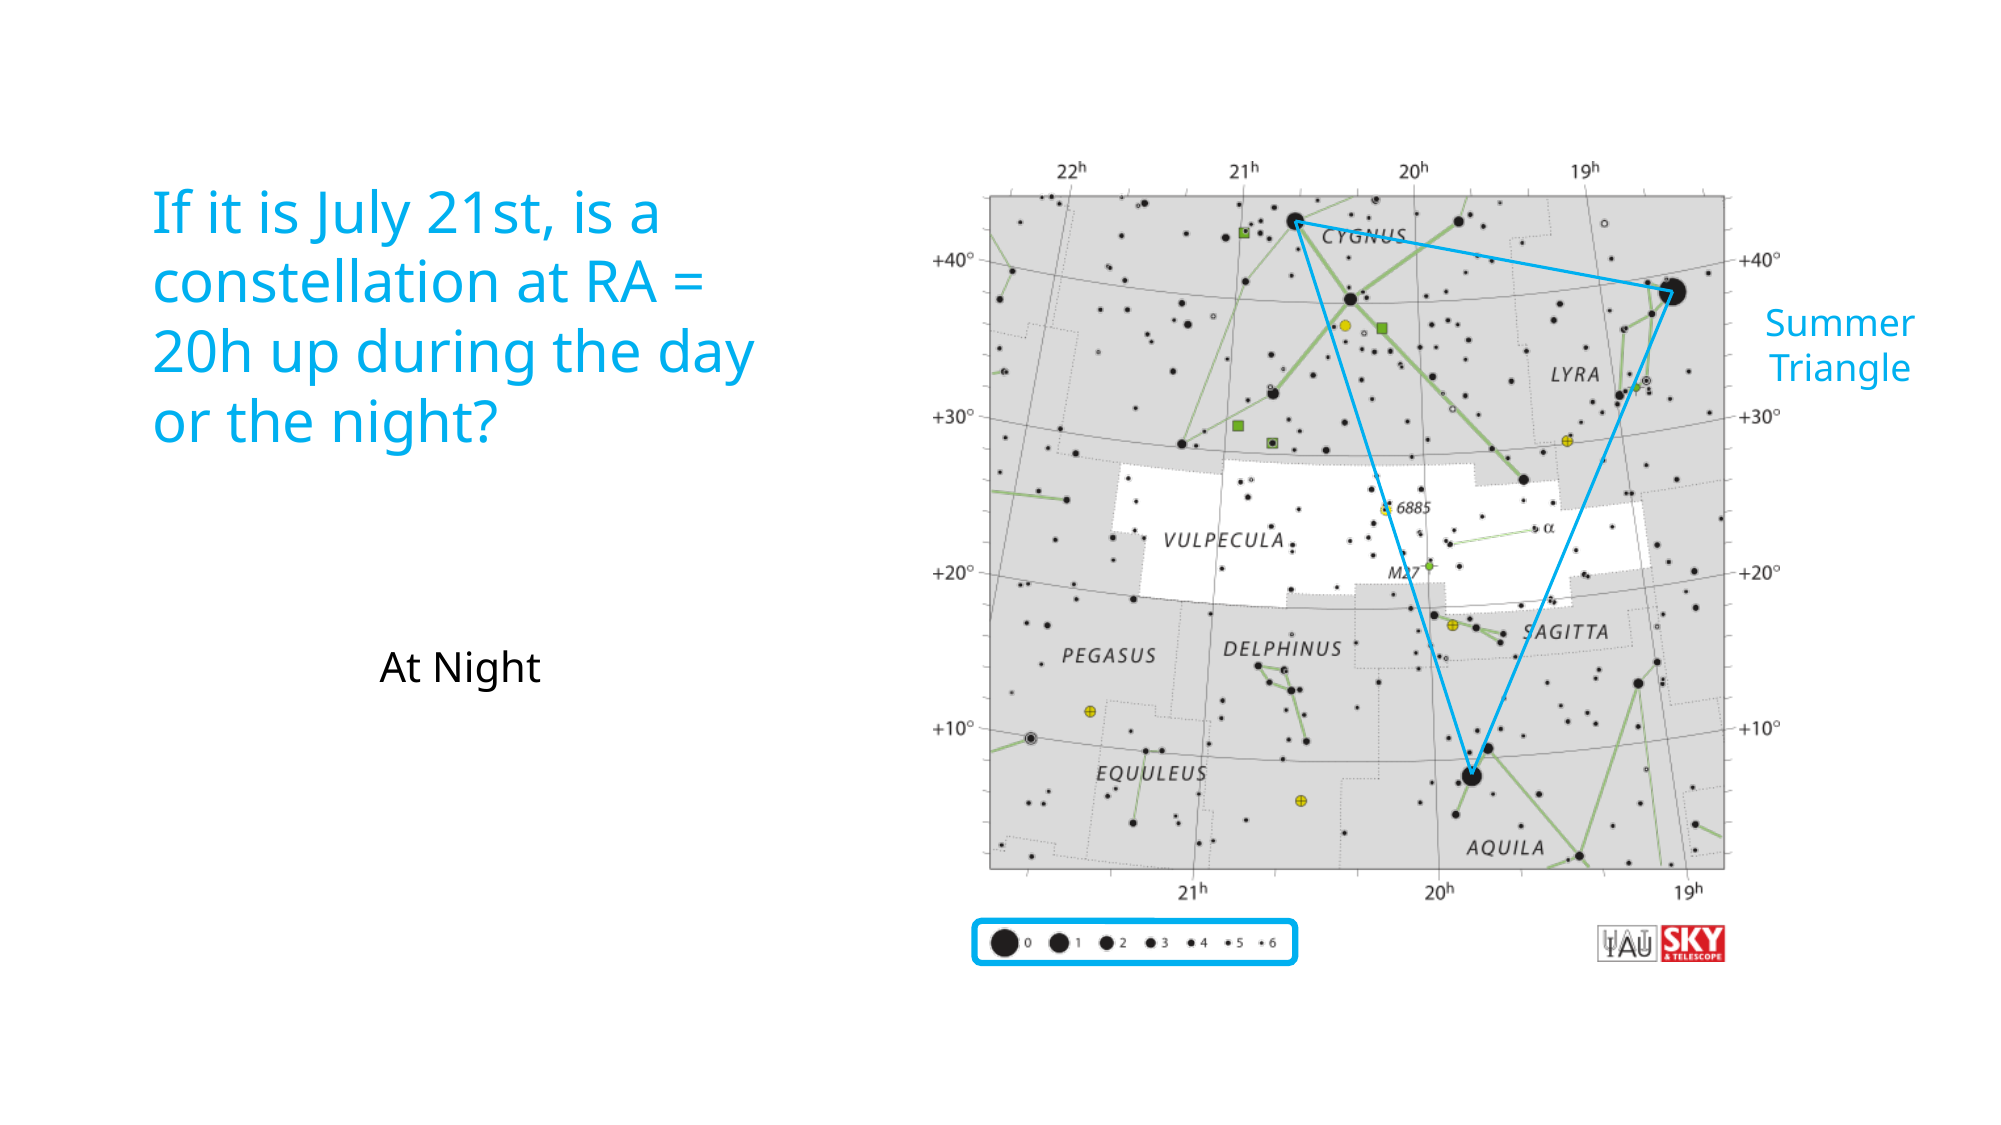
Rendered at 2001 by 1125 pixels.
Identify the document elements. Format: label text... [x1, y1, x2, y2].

title If it is July 21st, is a constellation at RA = 20h up during the day or the night? [137, 163, 783, 461]
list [933, 161, 1780, 962]
list At Night [137, 461, 783, 962]
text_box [1295, 221, 1673, 292]
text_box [1471, 292, 1673, 775]
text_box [1295, 292, 1471, 775]
text_box Summer Triangle [1780, 291, 1931, 397]
